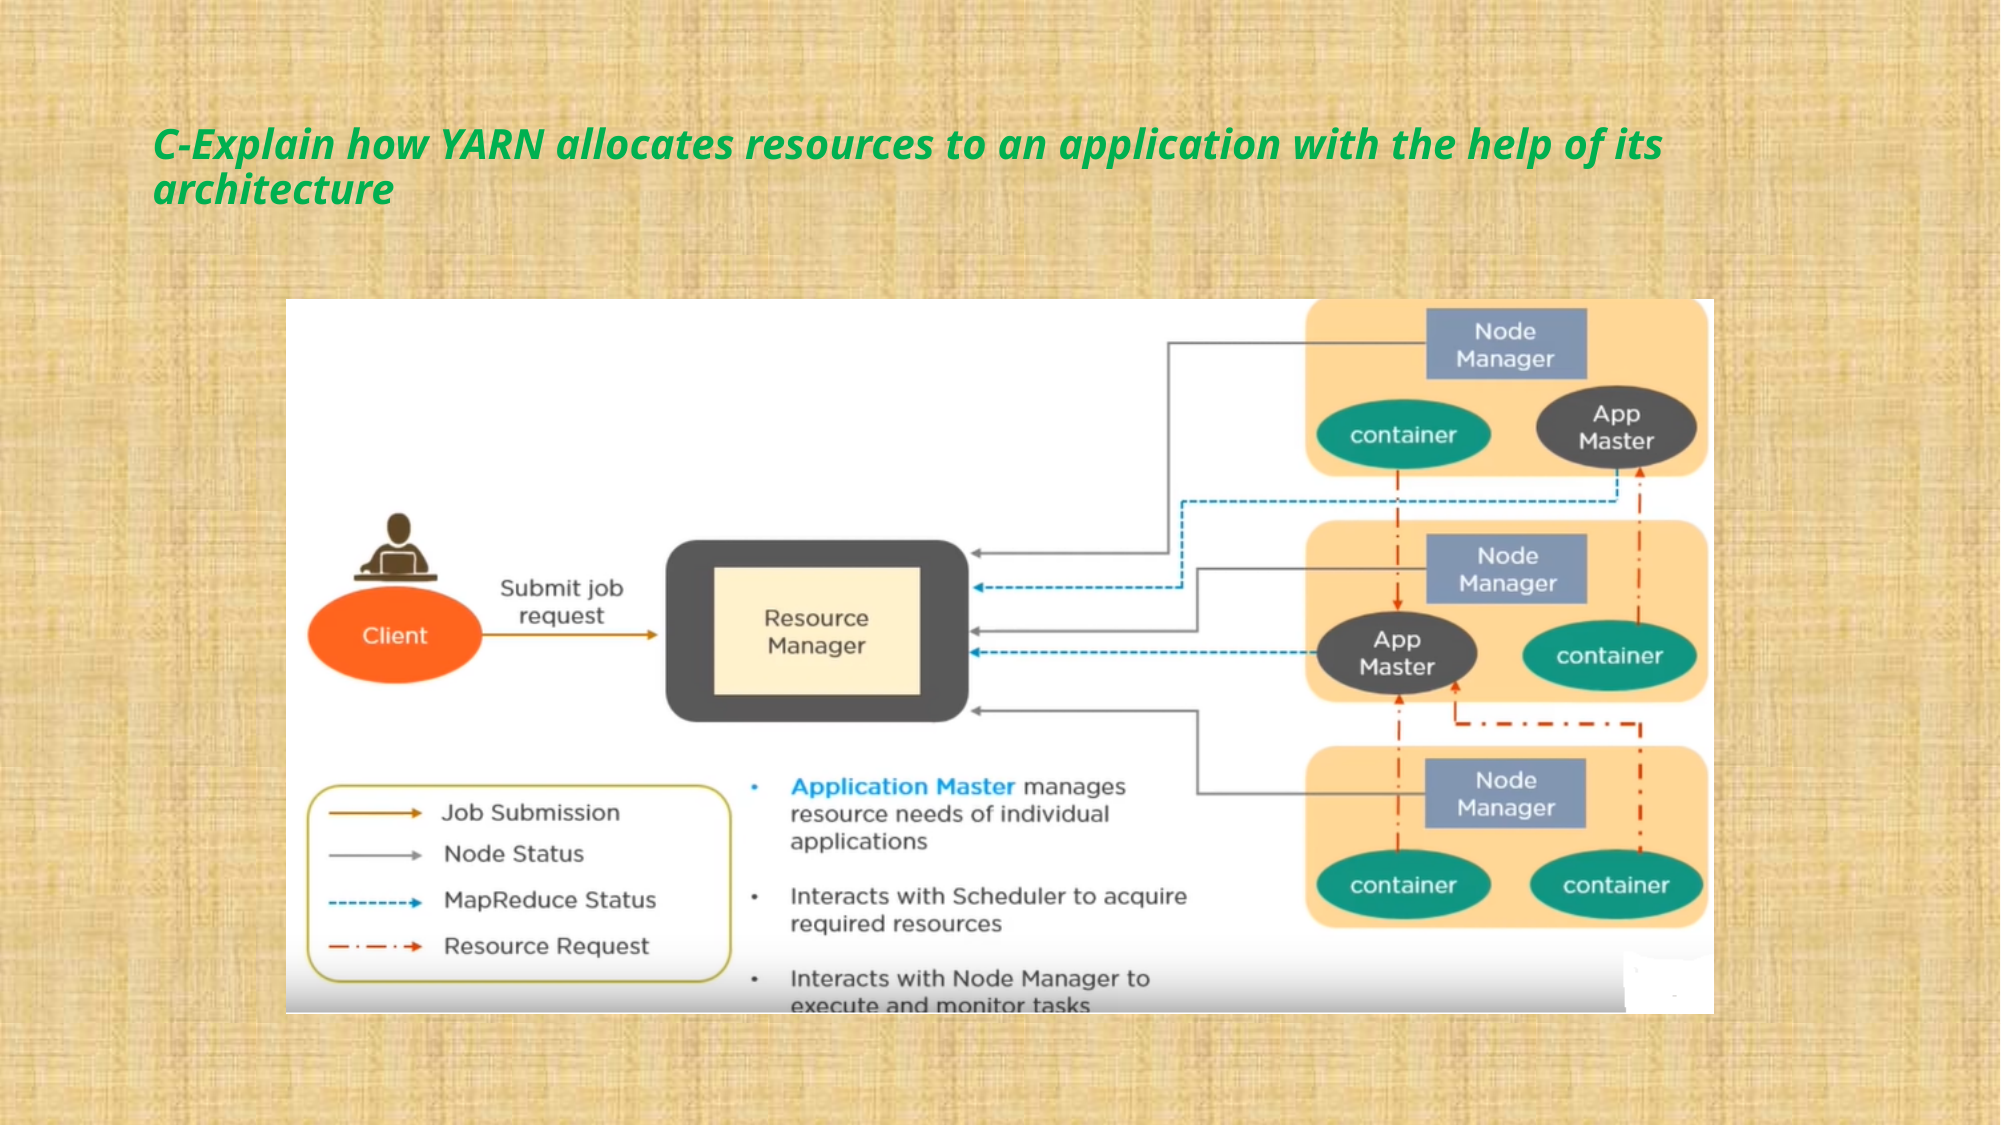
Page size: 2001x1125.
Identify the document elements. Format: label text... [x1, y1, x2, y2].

picture [0, 0, 2001, 1125]
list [286, 299, 1714, 1014]
title C-Explain how YARN allocates resources to an application with the help of its architecture [137, 59, 1863, 278]
